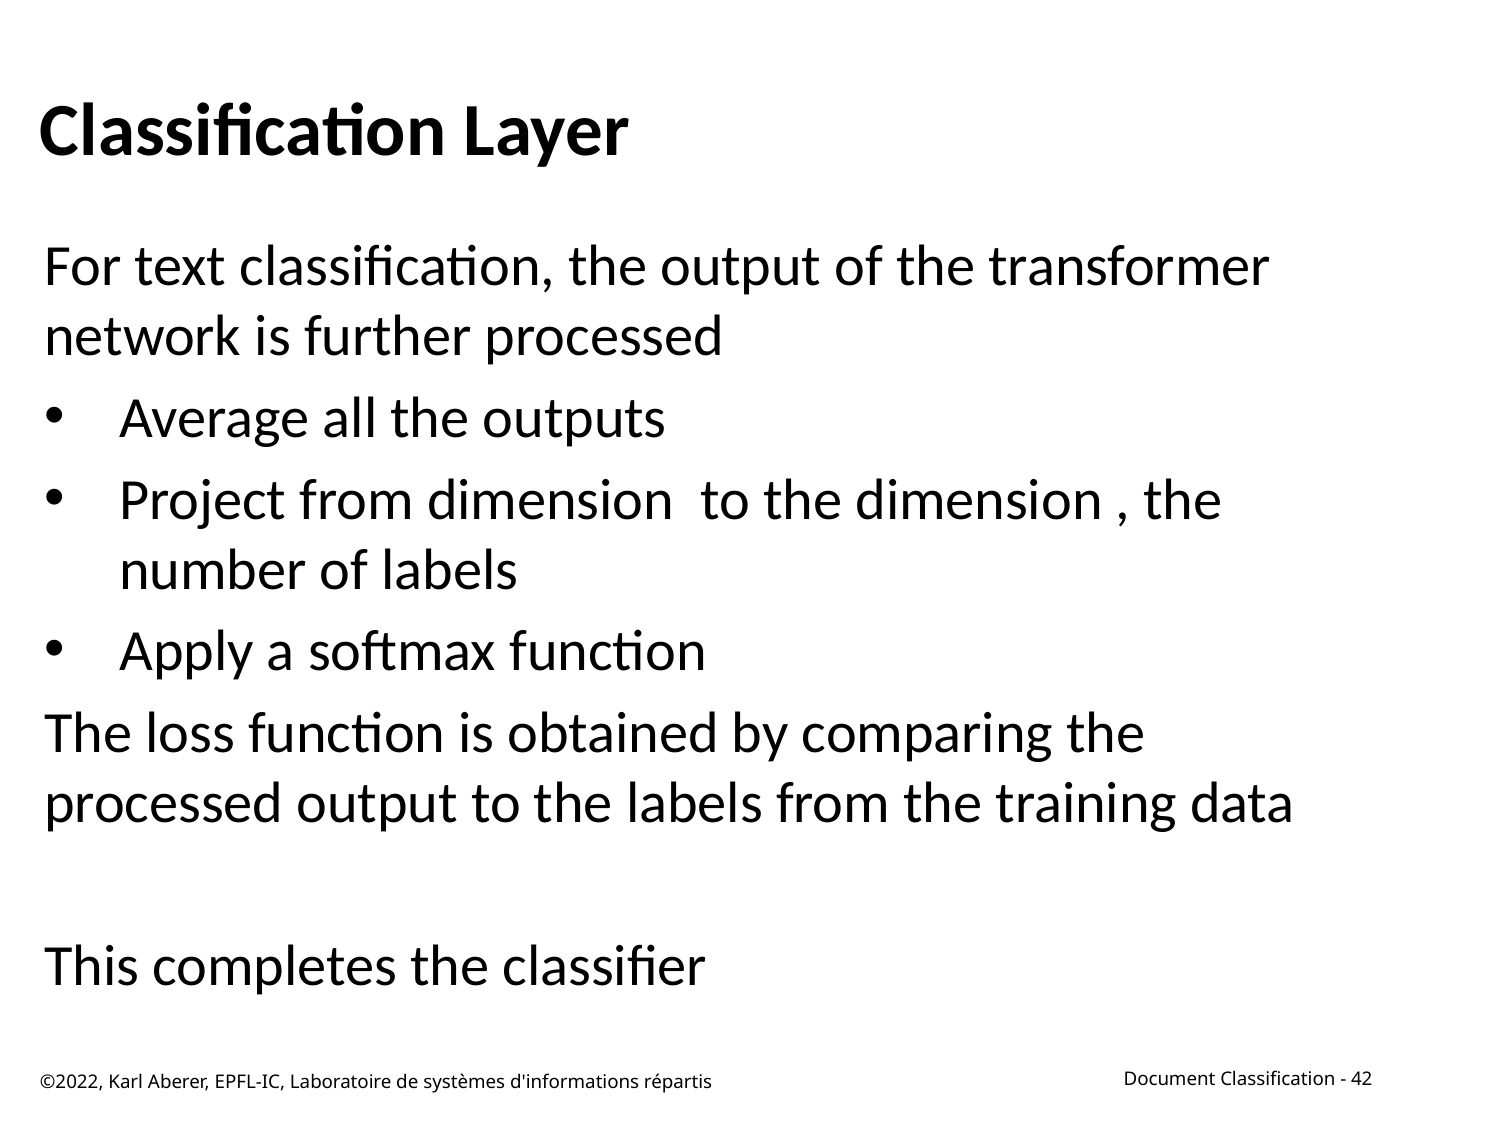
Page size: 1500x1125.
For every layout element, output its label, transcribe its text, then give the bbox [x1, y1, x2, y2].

footer ©2022, Karl Aberer, EPFL-IC, Laboratoire de systèmes d'informations répartis [24, 1062, 988, 1101]
title Classification Layer [24, 49, 1388, 201]
